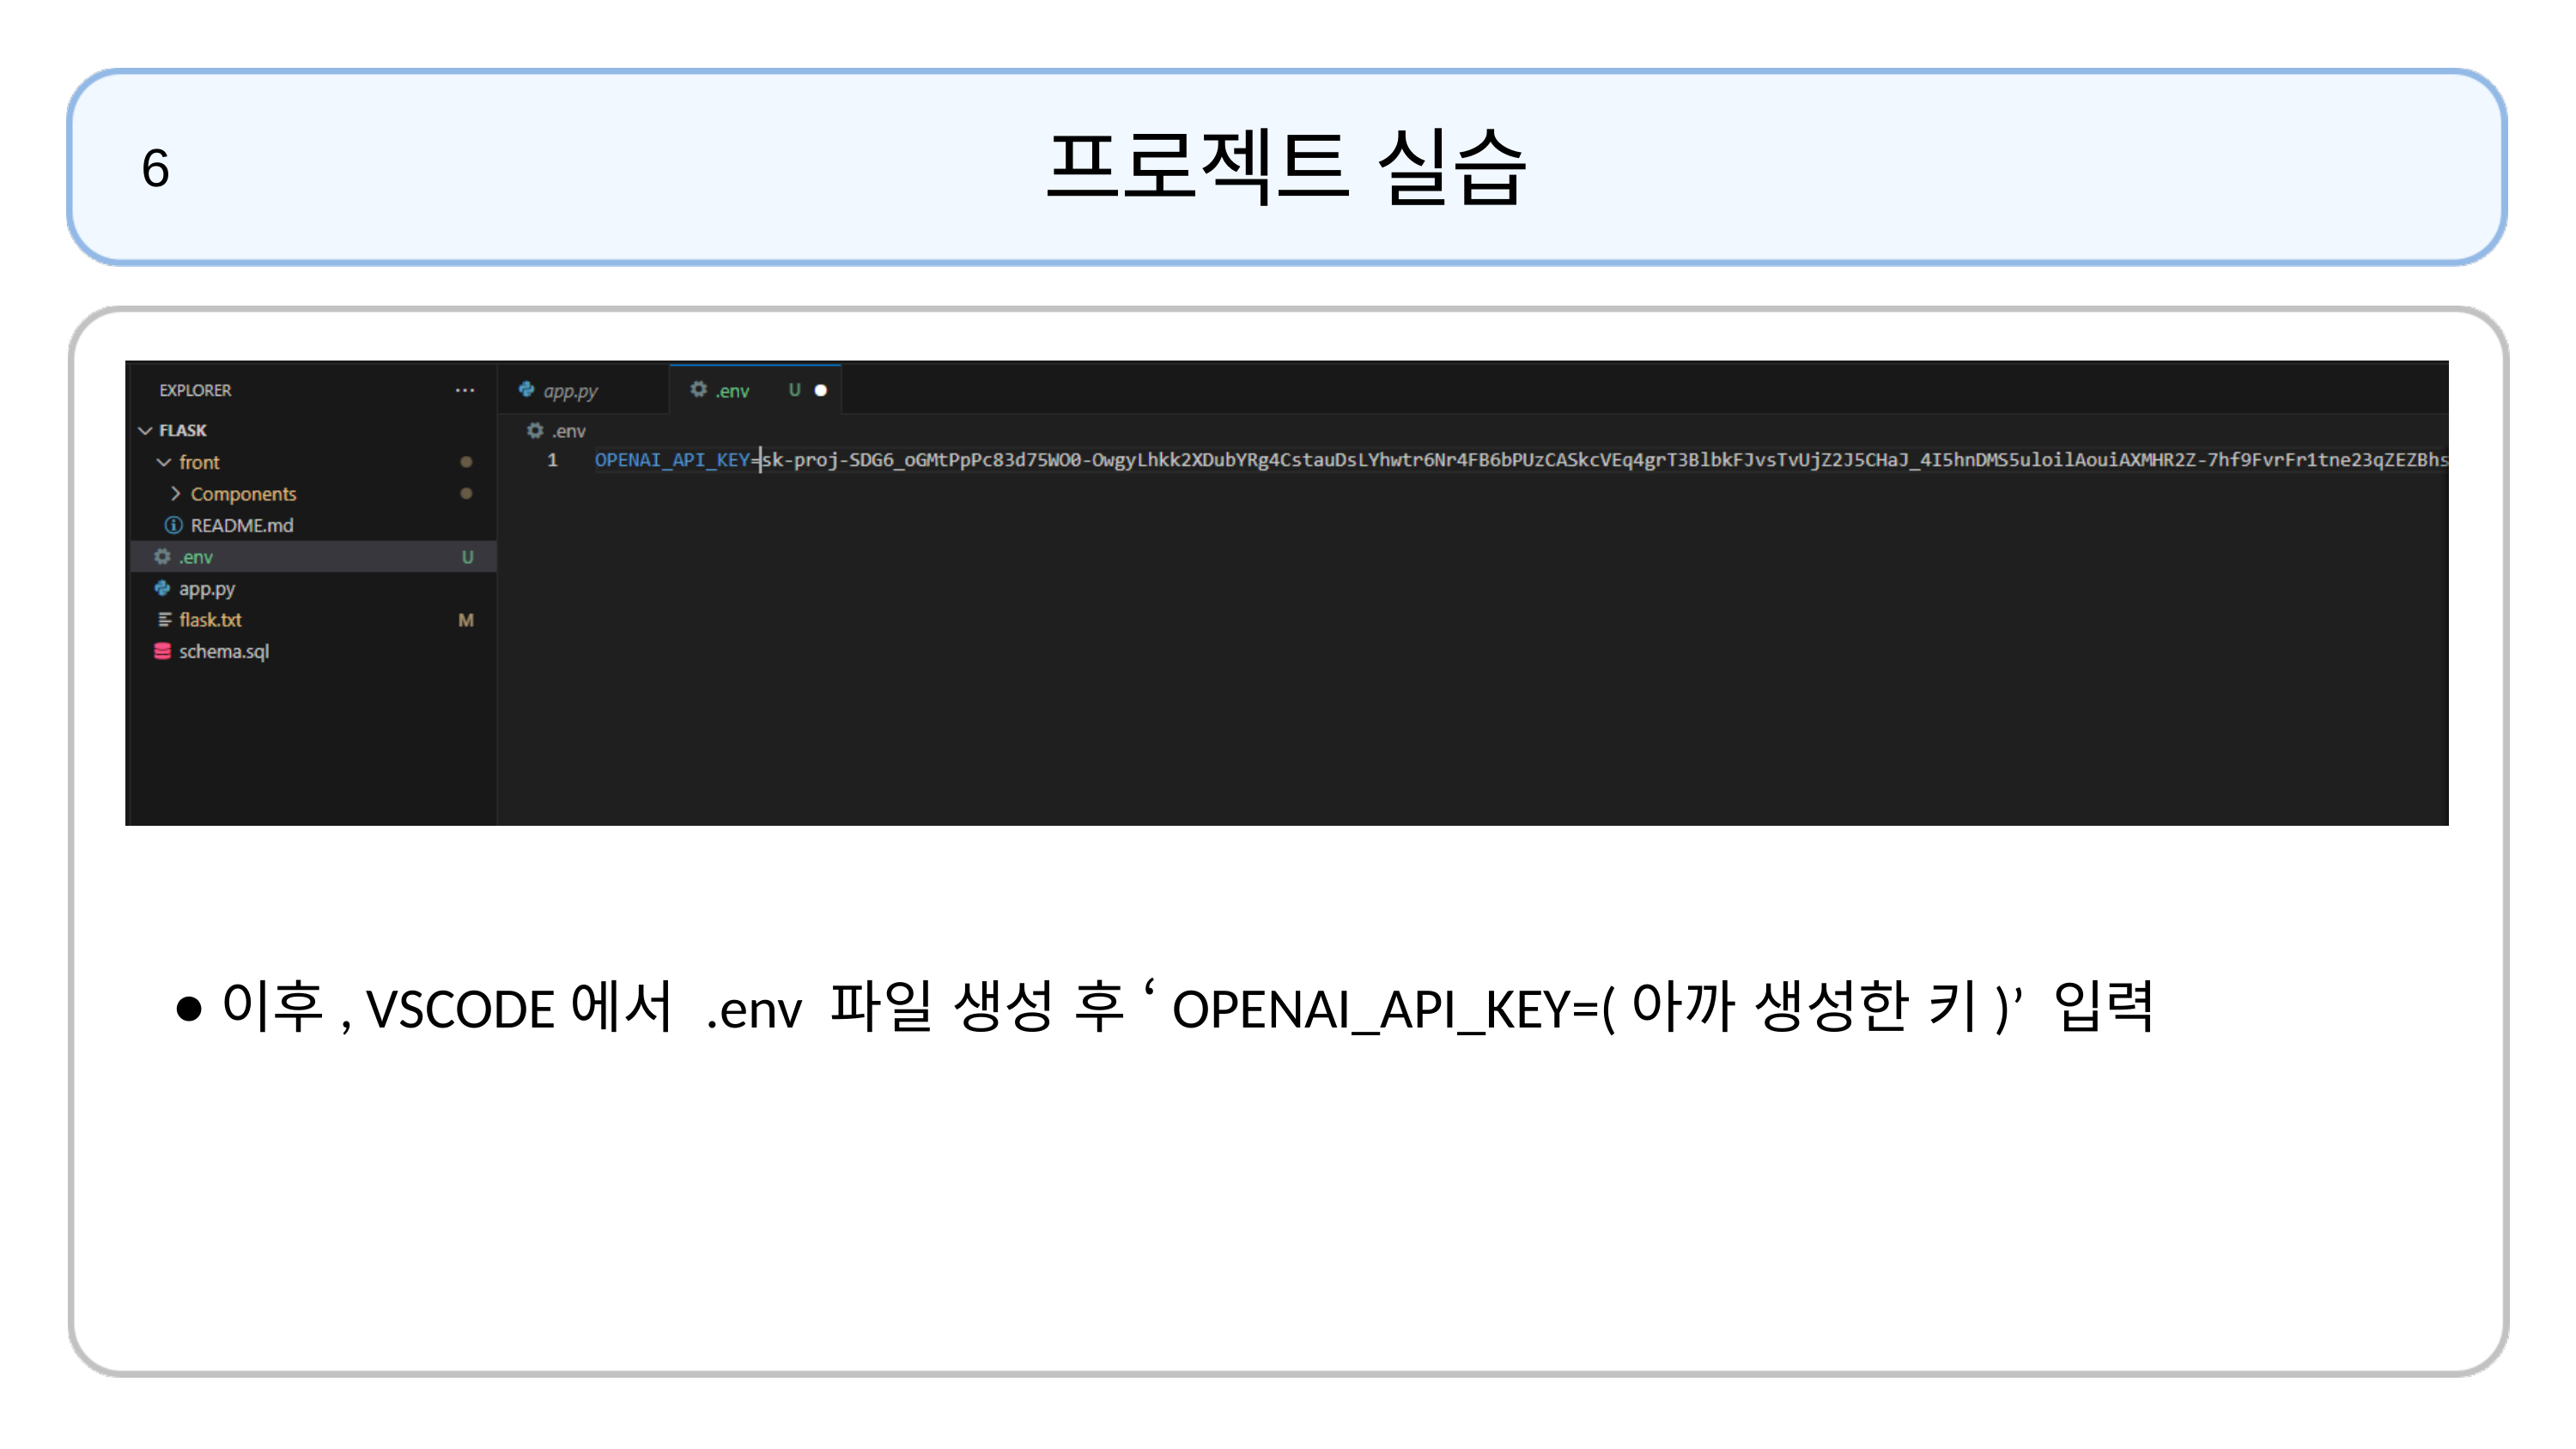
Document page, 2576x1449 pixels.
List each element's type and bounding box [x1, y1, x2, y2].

picture [65, 67, 2508, 267]
picture [67, 306, 2511, 1378]
